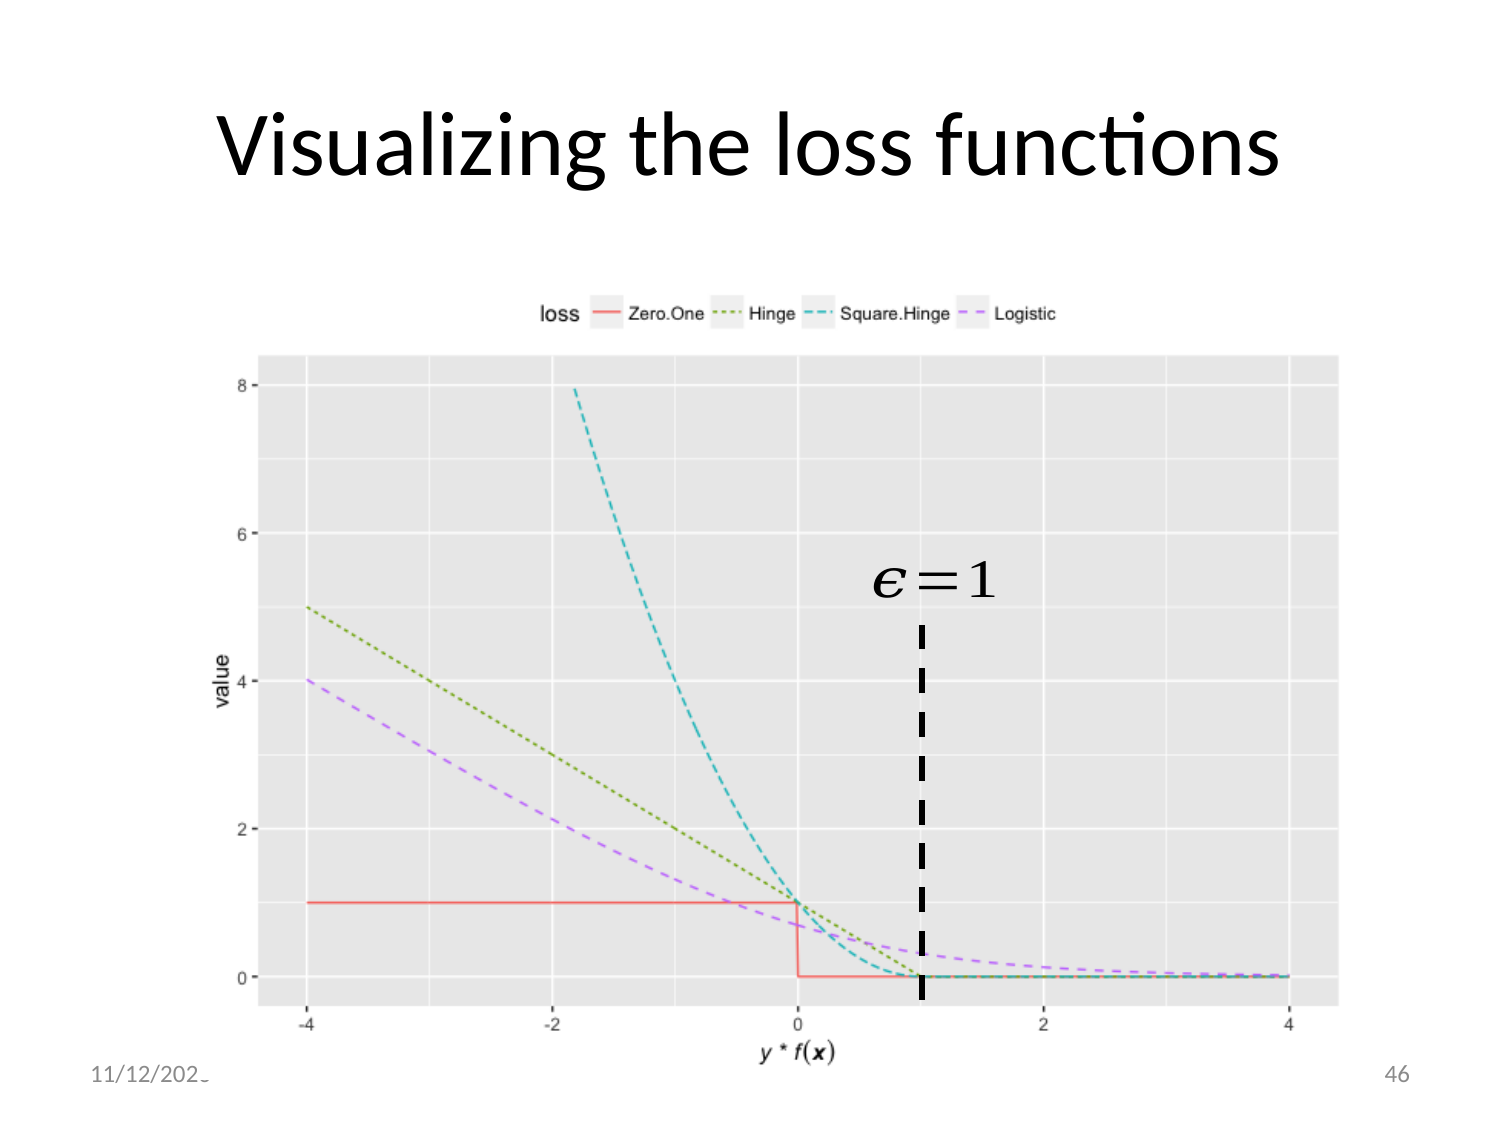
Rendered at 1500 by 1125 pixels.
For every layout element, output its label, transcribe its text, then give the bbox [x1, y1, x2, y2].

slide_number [75, 1042, 425, 1103]
title Visualizing the loss functions [75, 45, 1425, 233]
picture [196, 256, 1351, 1081]
slide_number 46 [1074, 1042, 1425, 1103]
